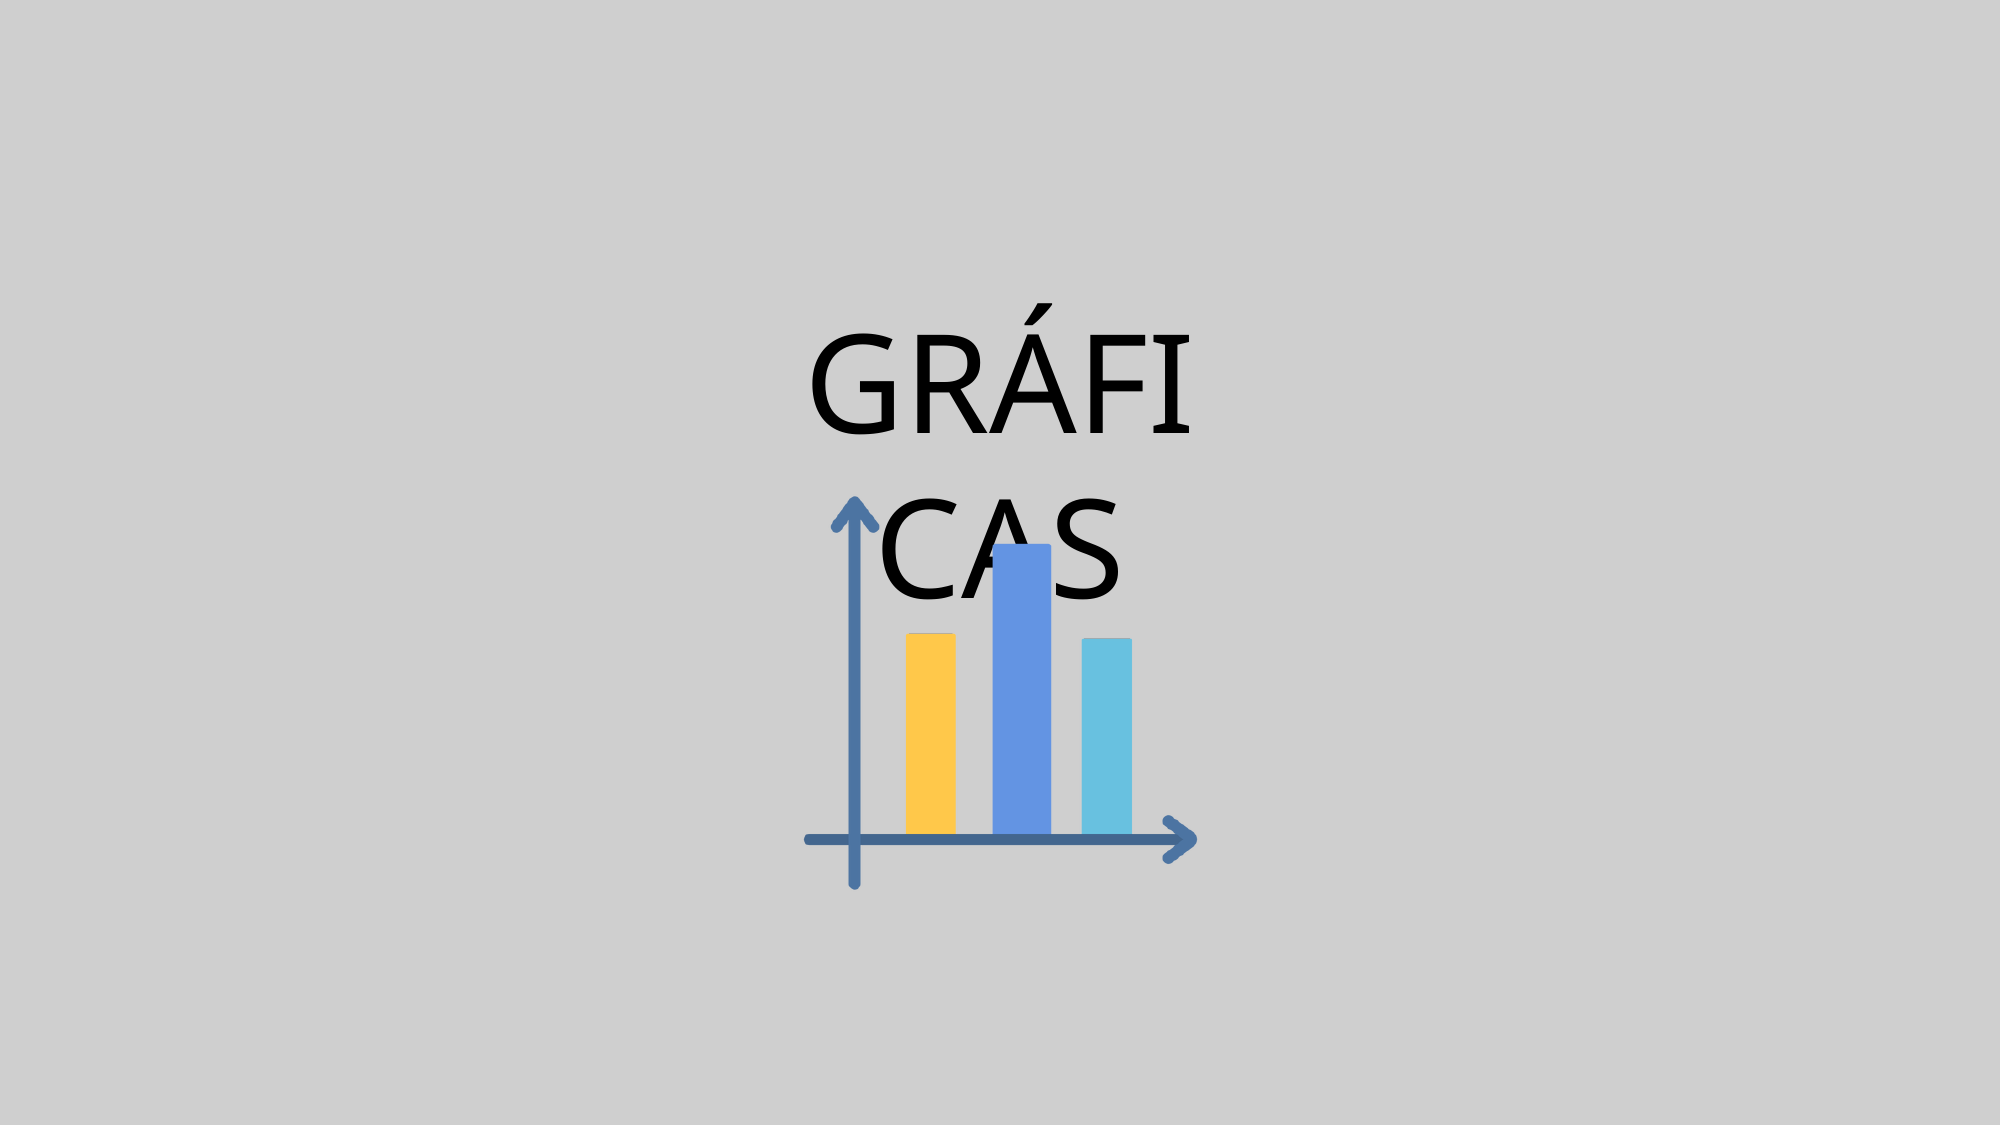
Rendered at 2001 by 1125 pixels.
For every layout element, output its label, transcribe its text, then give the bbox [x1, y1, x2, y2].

text_box GRÁFICAS [749, 288, 1251, 633]
picture [785, 478, 1215, 907]
